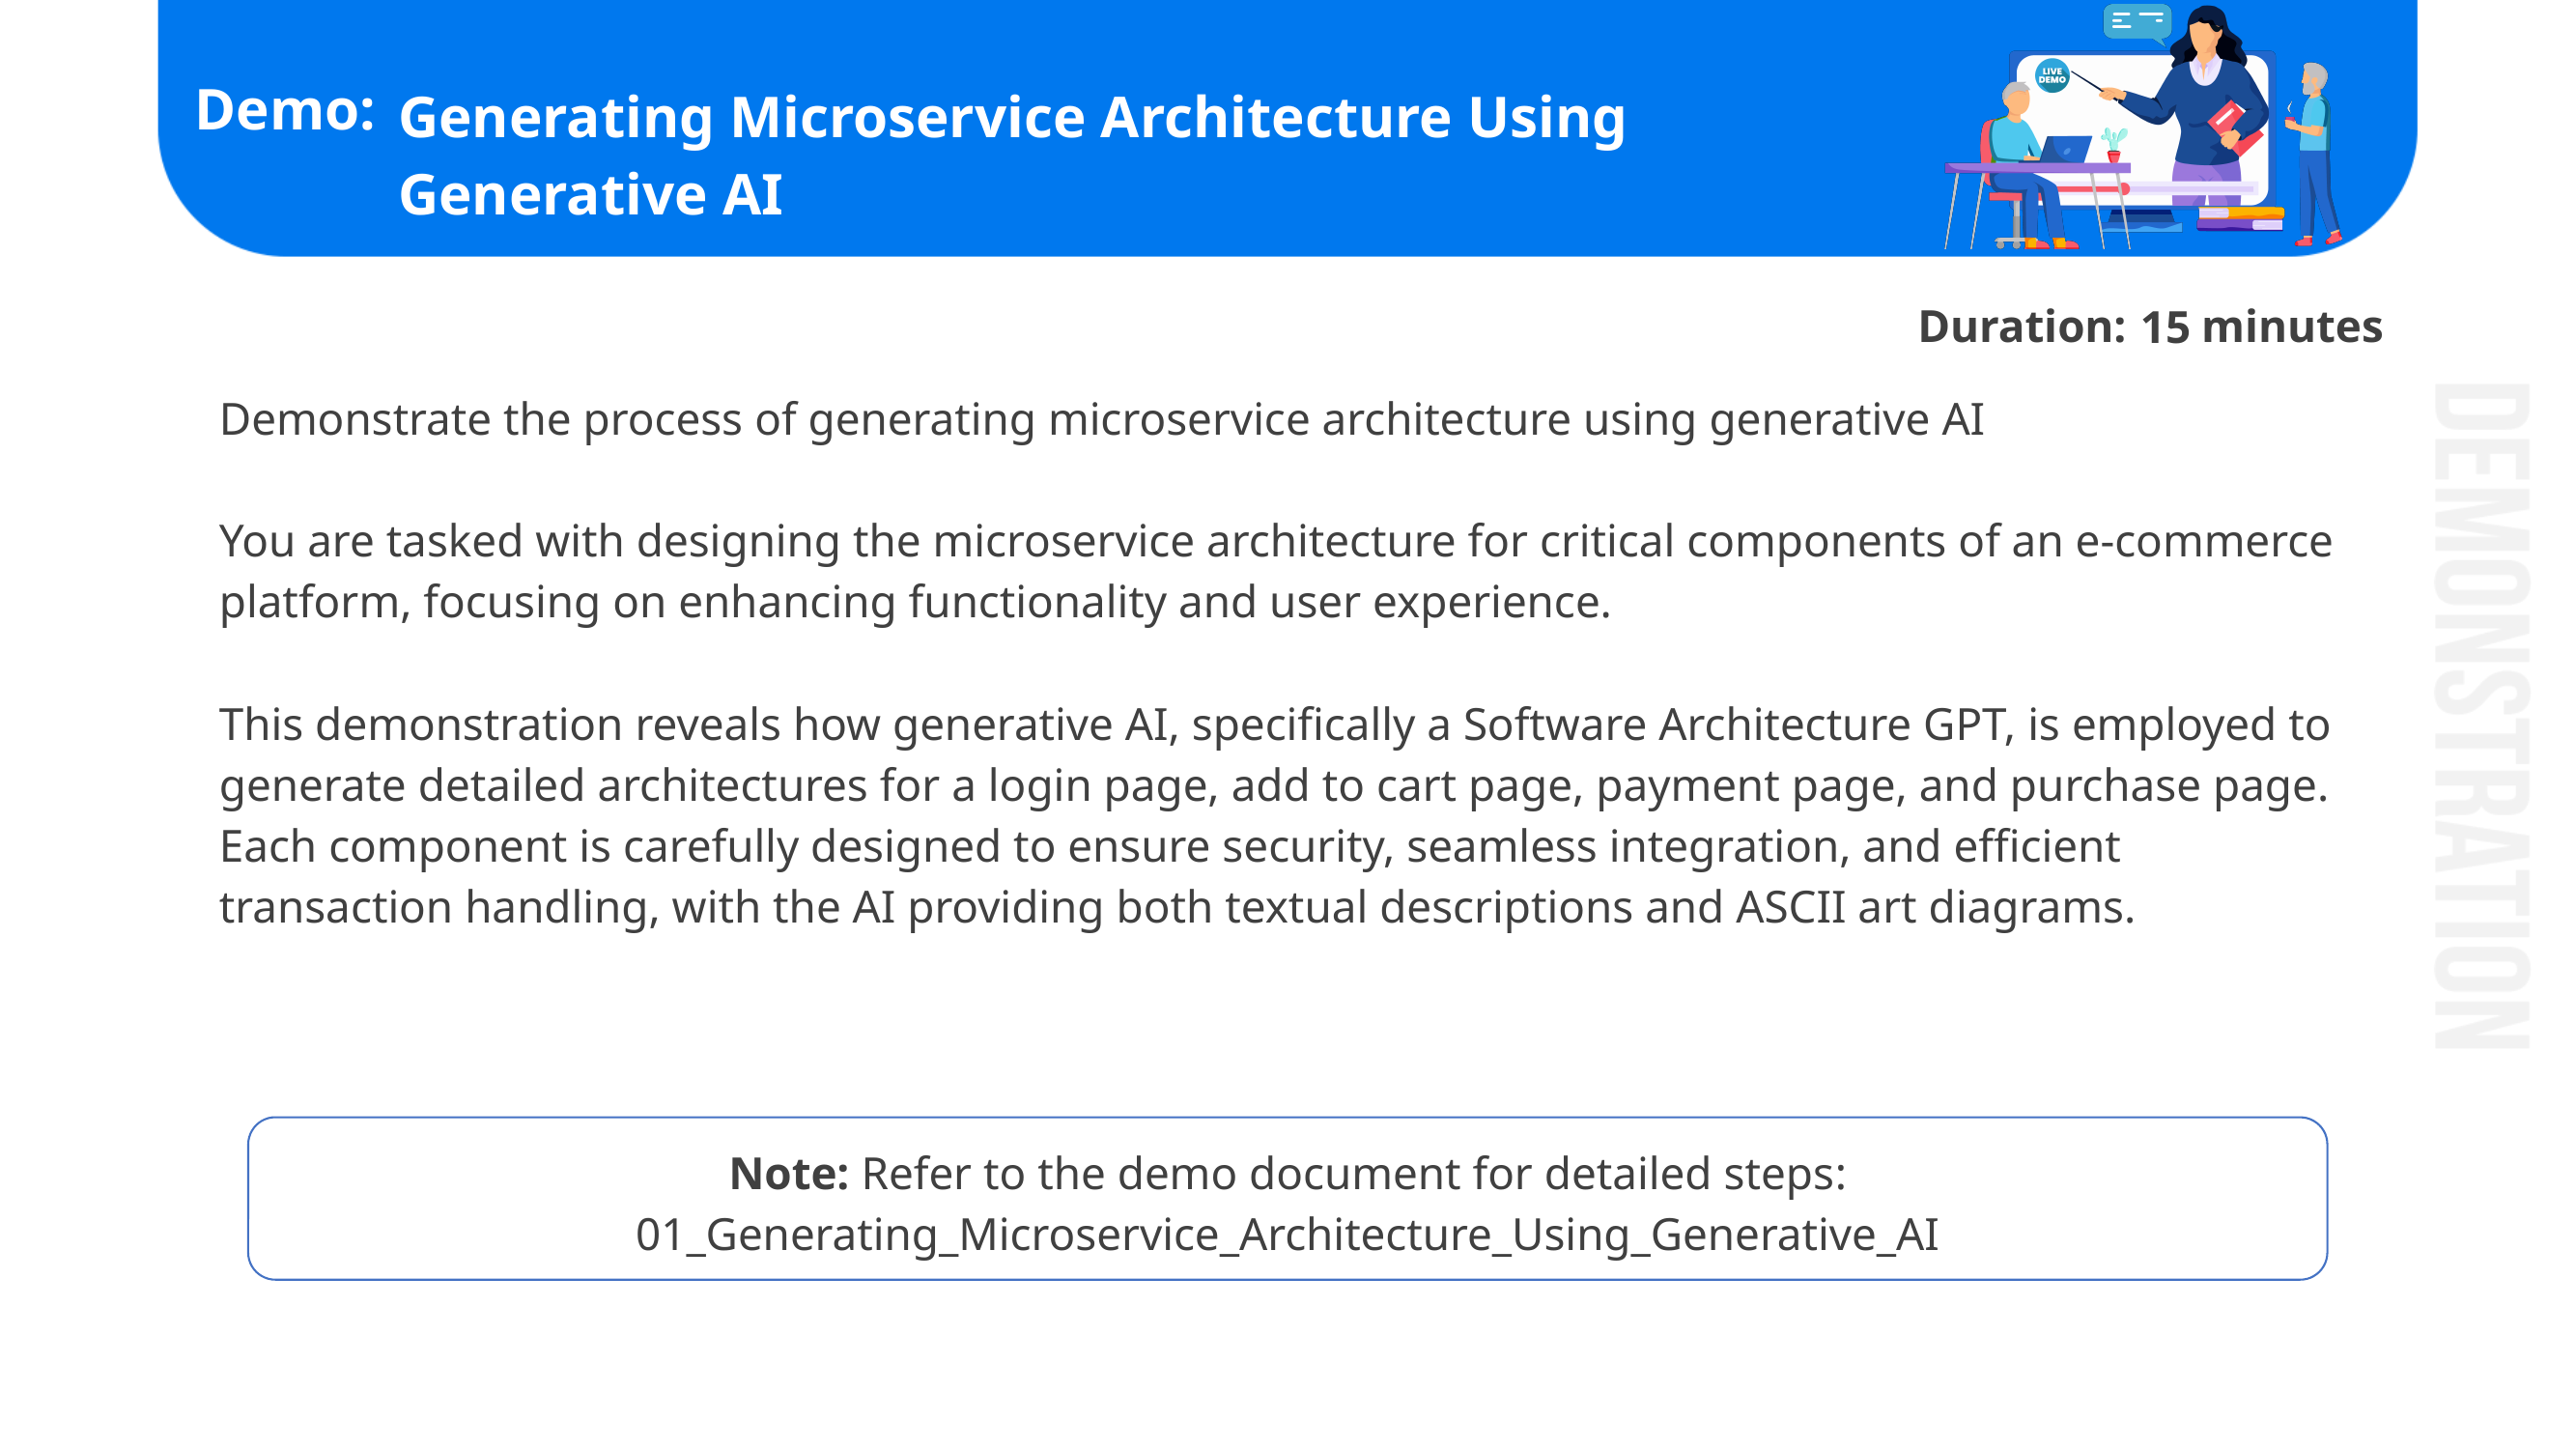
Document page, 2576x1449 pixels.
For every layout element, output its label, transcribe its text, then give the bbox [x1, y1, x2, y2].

text_box Note: Refer to the demo document for detailed steps: 01_Generating_Microservice_Architecture_Using_Generative_AI [246, 1116, 2329, 1281]
picture [0, 0, 2576, 1449]
title Generating Microservice Architecture Using Generative AI [383, 54, 1920, 236]
list Demonstrate the process of generating microservice architecture using generative AI You are tasked with designing the microservice architecture for critical components of an e-commerce platform, focusing on enhancing functionality and user experience. This demonstration reveals how generative AI, specifically a Software Architecture GPT, is employed to generate detailed architectures for a login page, add to cart page, payment page, and purchase page. Each component is carefully designed to ensure security, seamless integration, and efficient transaction handling, with the AI providing both textual descriptions and ASCII art diagrams. [204, 375, 2375, 1307]
list 15 [2125, 284, 2216, 376]
